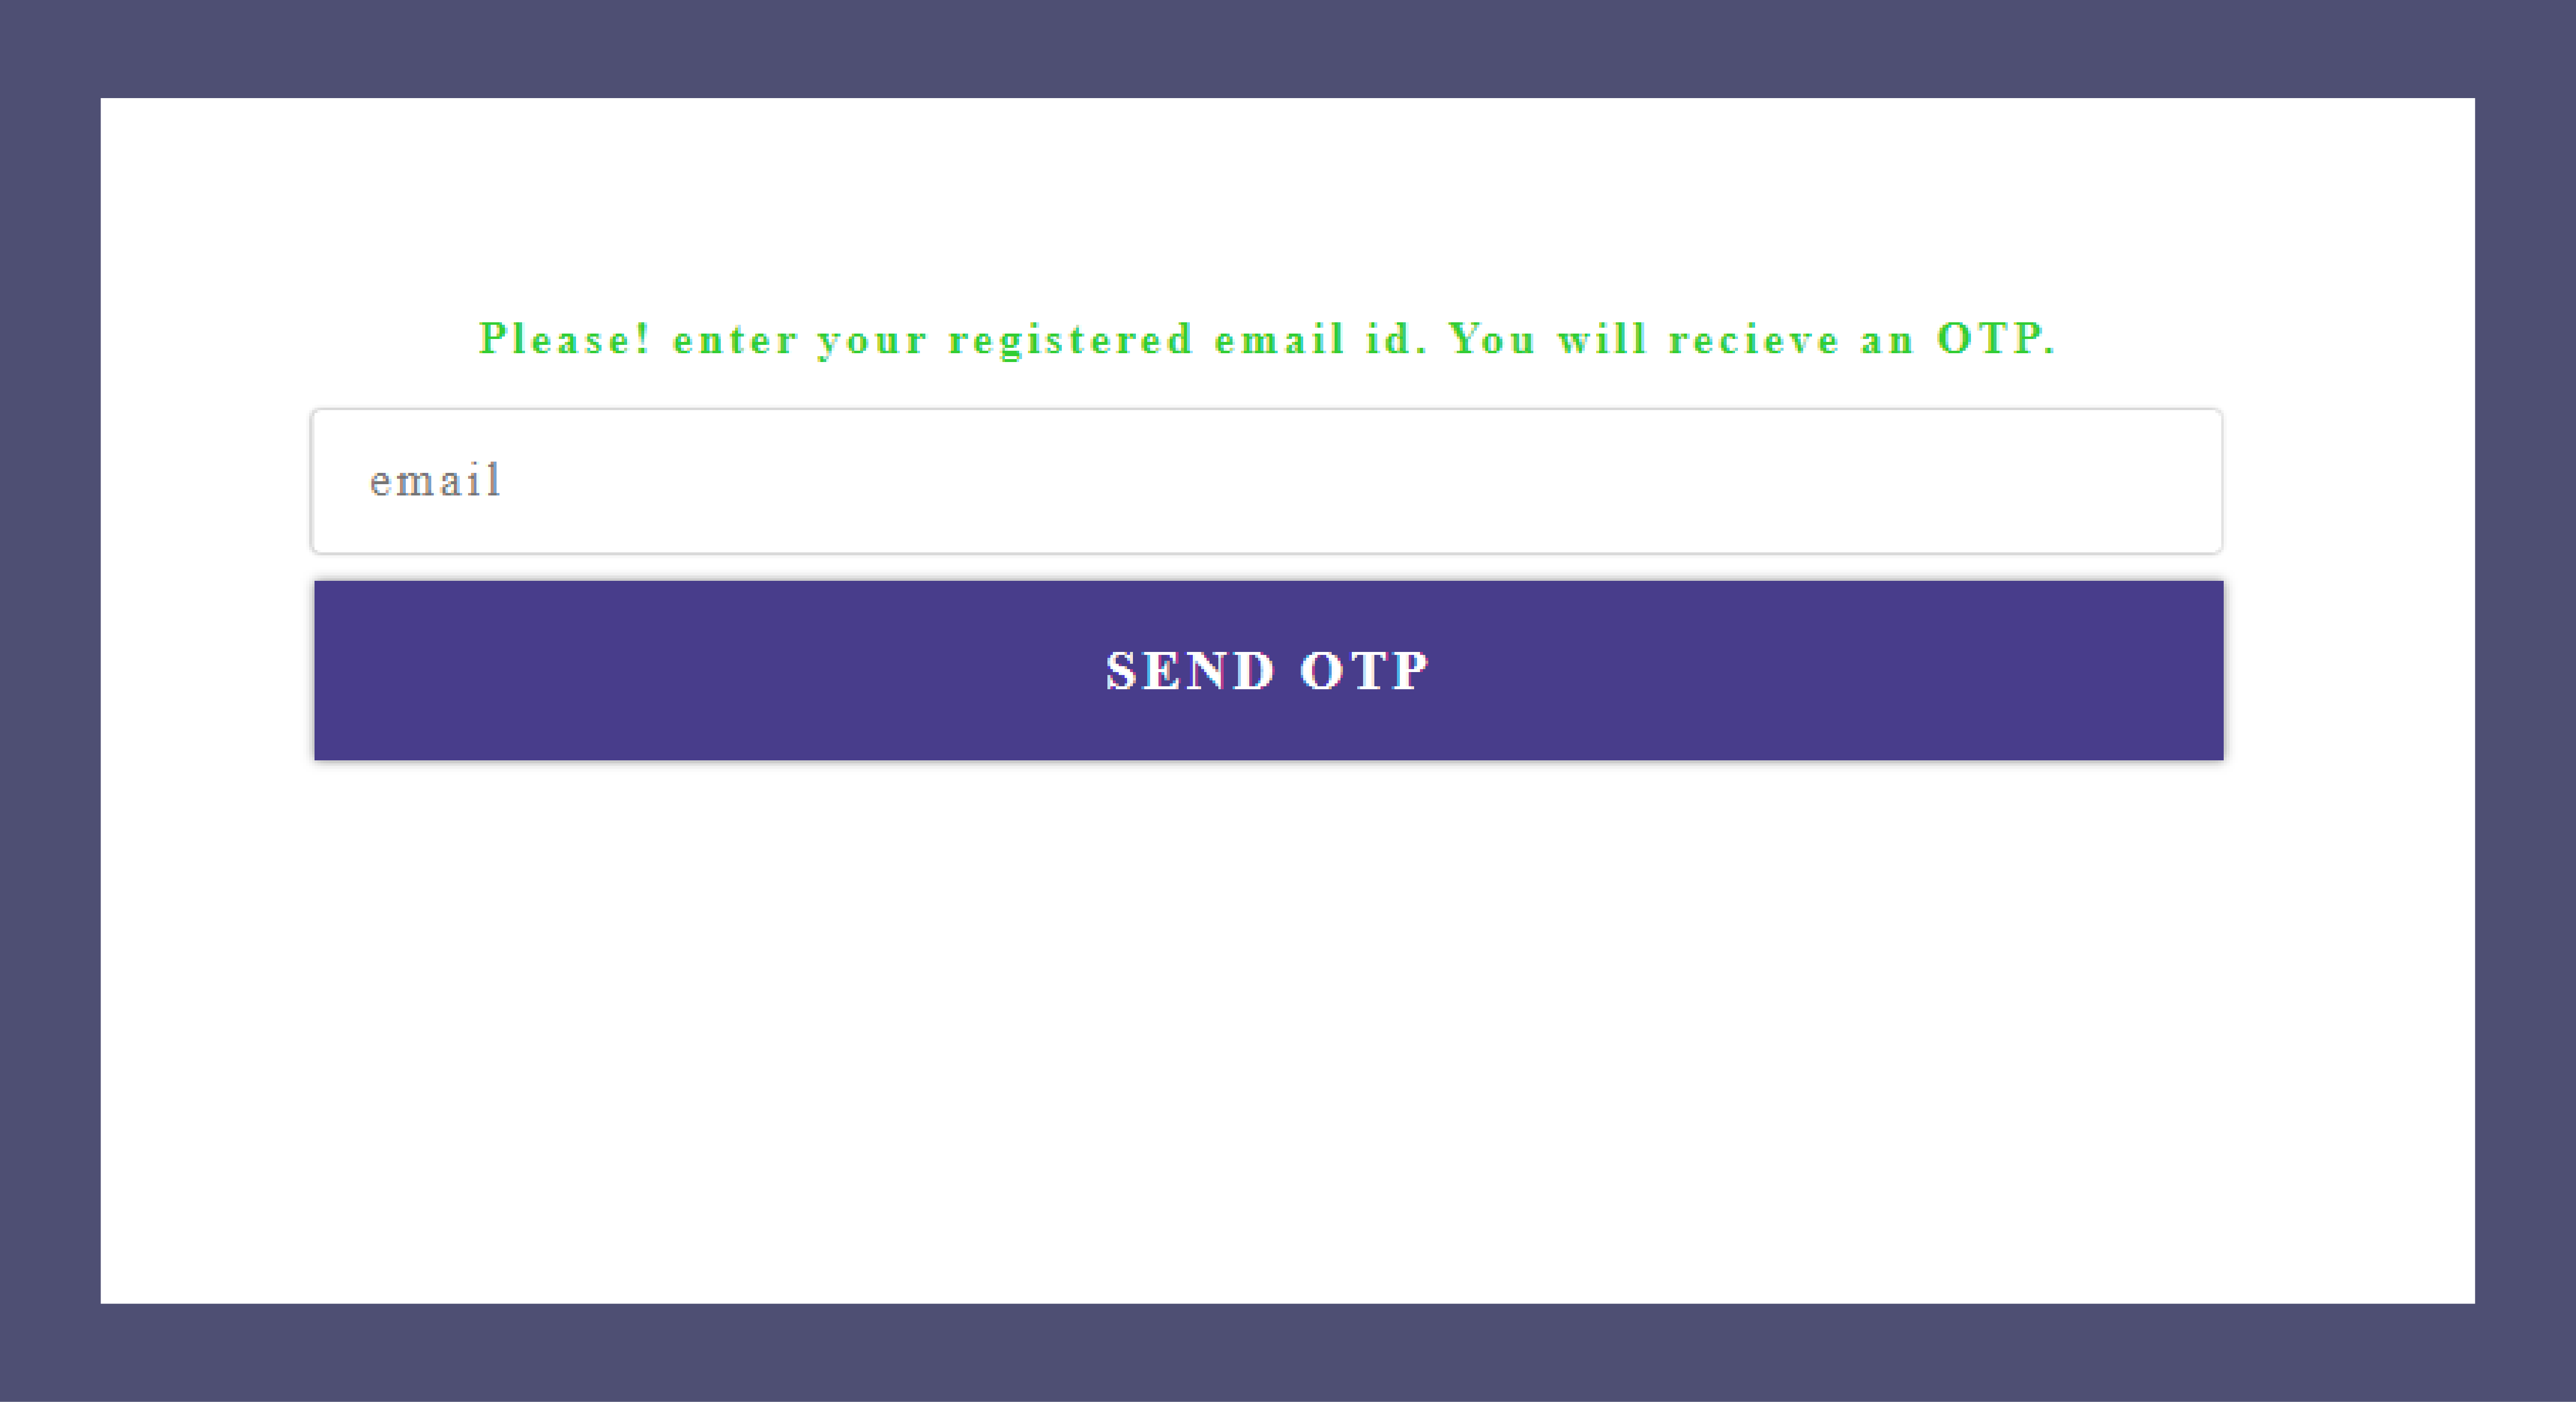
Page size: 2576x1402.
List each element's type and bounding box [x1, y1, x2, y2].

text_box [0, 0, 2576, 1402]
text_box [100, 98, 2476, 1304]
picture [135, 237, 2440, 1165]
